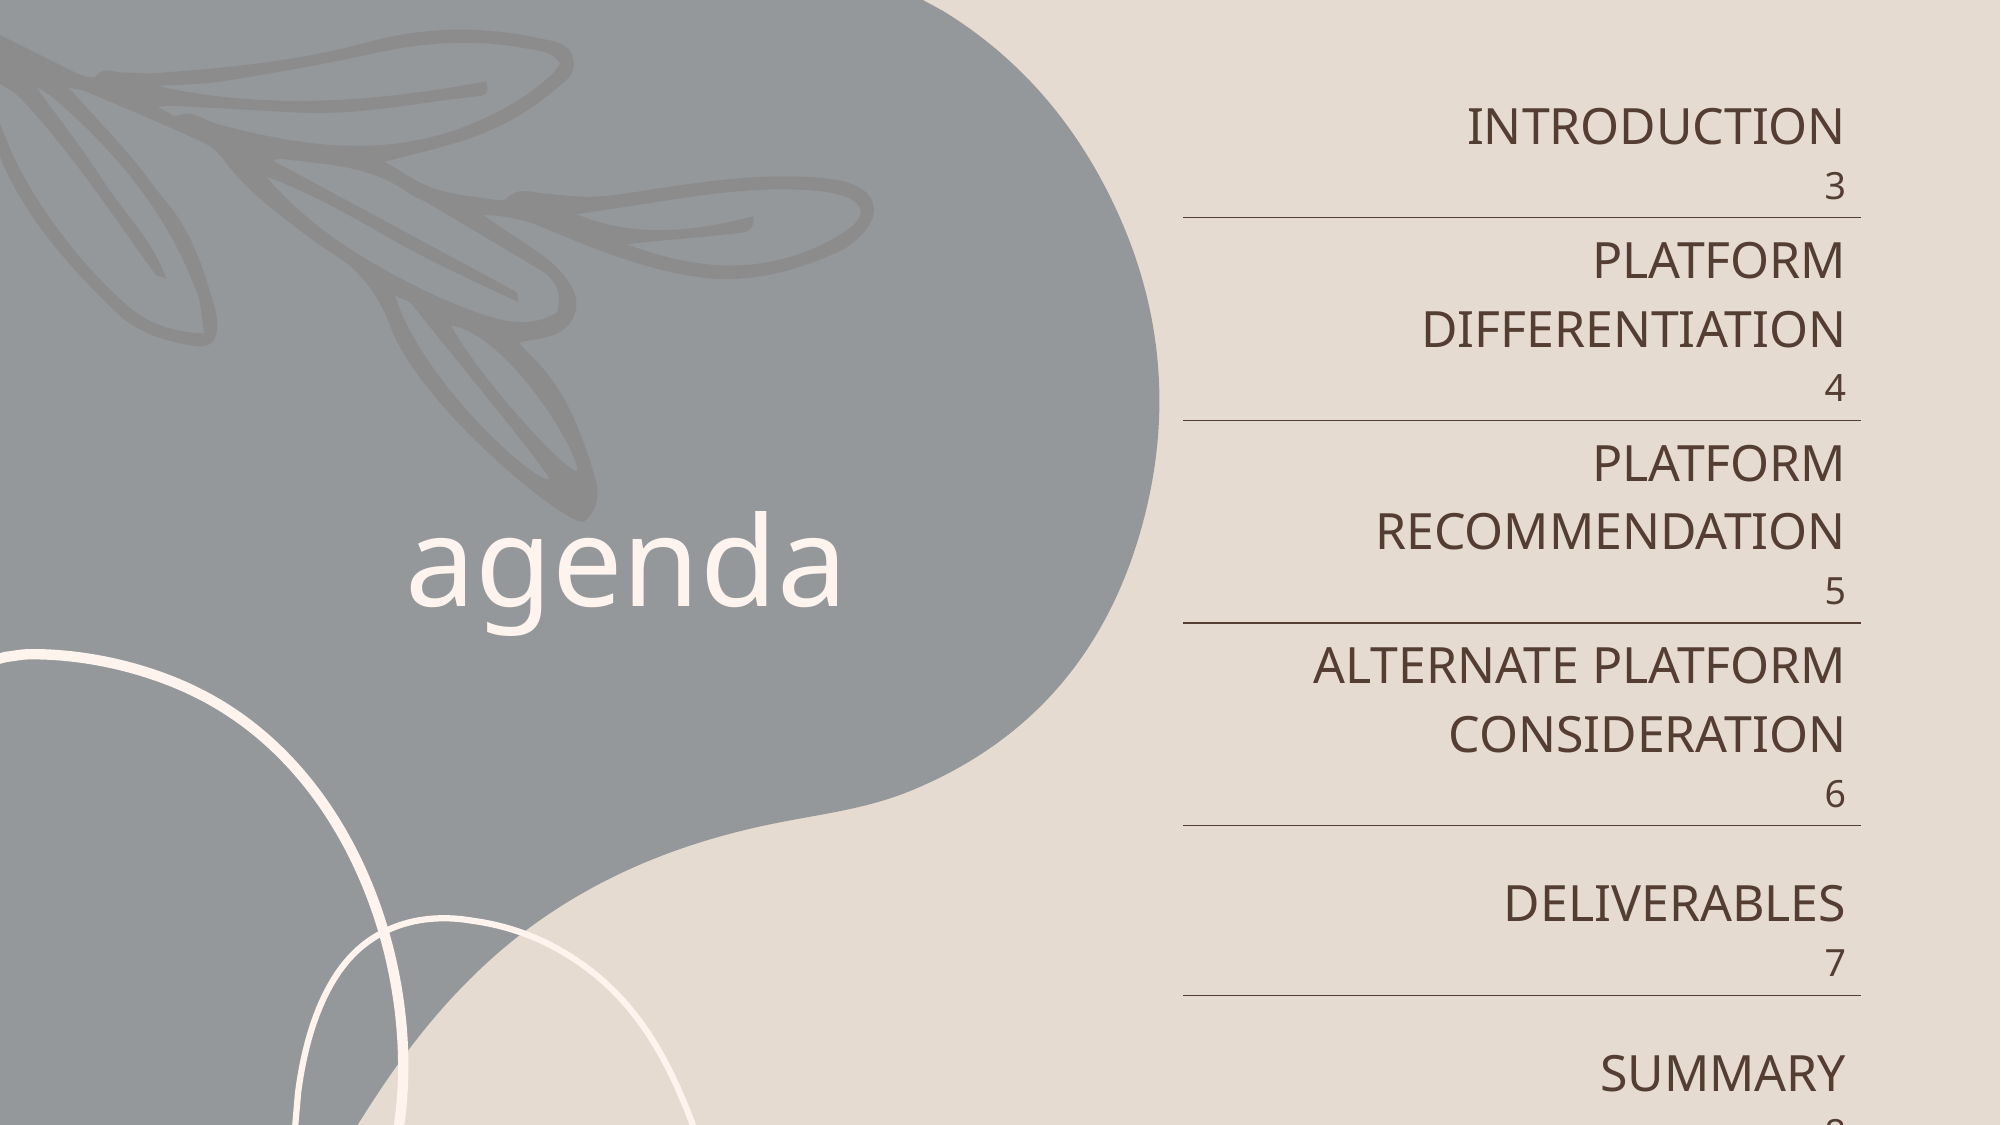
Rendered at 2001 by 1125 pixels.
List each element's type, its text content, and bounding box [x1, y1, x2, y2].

table_header INTRODUCTION 3 [1183, 83, 1861, 217]
table_cell DELIVERABLES 7 [1183, 826, 1861, 995]
table_cell SUMMARY 8 [1183, 996, 1861, 1125]
title agenda [115, 457, 1138, 675]
table_cell ALTERNATE PLATFORM CONSIDERATION 6 [1183, 624, 1861, 825]
table_cell PLATFORM DIFFERENTIATION 4 [1183, 218, 1861, 420]
table_cell PLATFORM RECOMMENDATION 5 [1183, 421, 1861, 622]
